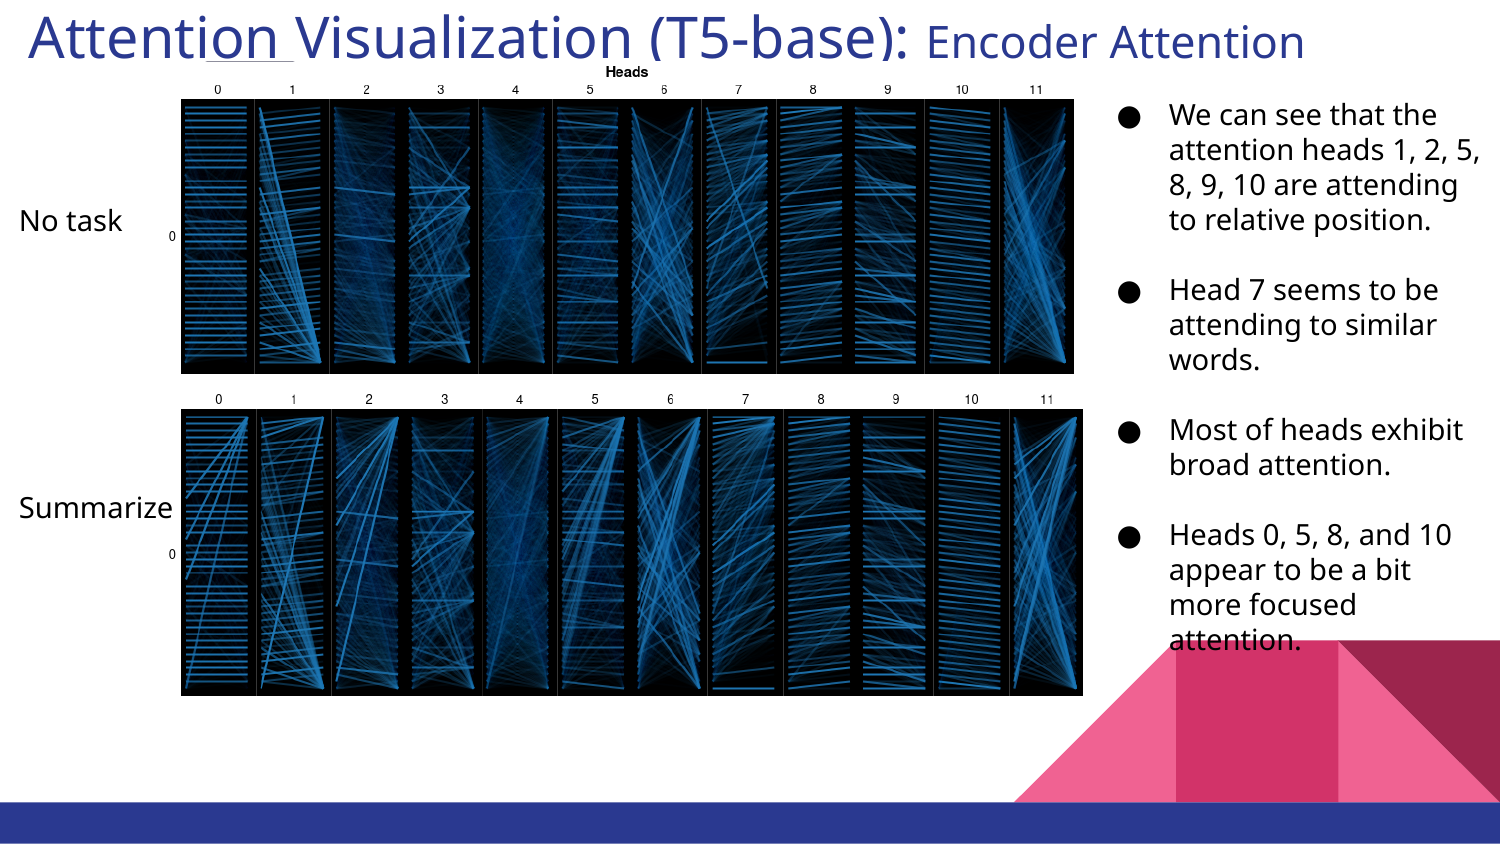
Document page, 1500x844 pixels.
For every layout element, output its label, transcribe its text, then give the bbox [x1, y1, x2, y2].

text_box We can see that the attention heads 1, 2, 5, 8, 9, 10 are attending to relative position. Head 7 seems to be attending to similar words. Most of heads exhibit broad attention. Heads 0, 5, 8, and 10 appear to be a bit more focused attention. [1078, 81, 1499, 671]
title Attention Visualization (T5-base): Encoder Attention [13, 0, 1412, 87]
text_box No task [4, 187, 154, 253]
picture [166, 386, 1083, 697]
text_box Summarize [4, 474, 161, 540]
picture [159, 61, 1076, 375]
